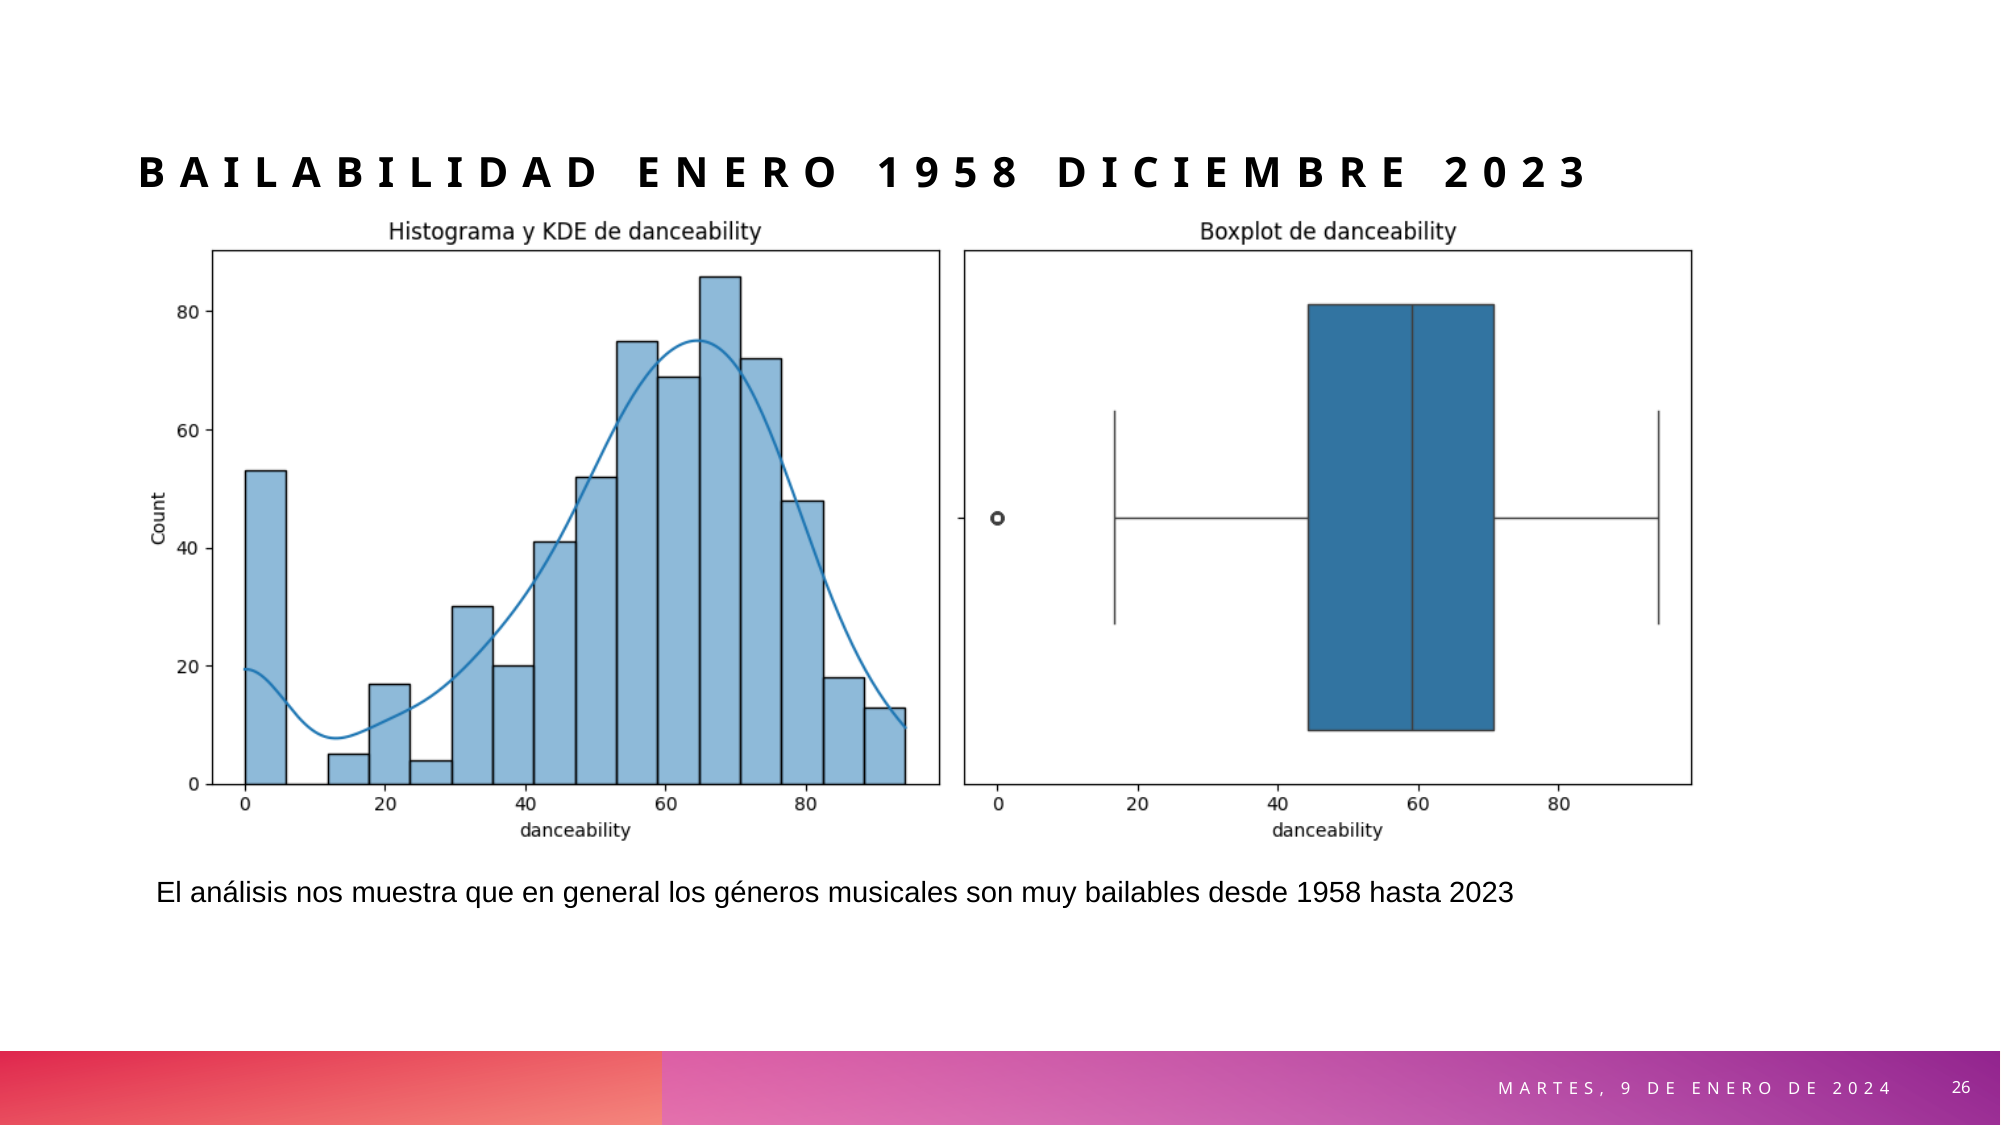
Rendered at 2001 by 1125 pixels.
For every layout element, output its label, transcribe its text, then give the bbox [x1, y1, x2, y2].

picture [137, 208, 1703, 854]
slide_number 26 [1913, 1051, 1986, 1125]
slide_number Martes, 9 de Enero de 2024 [1297, 1051, 1905, 1125]
text_box El análisis nos muestra que en general los géneros musicales son muy bailables desde 1958 hasta 2023 [141, 865, 1586, 916]
title Bailabilidad Enero 1958 Diciembre 2023 [137, 34, 1863, 196]
